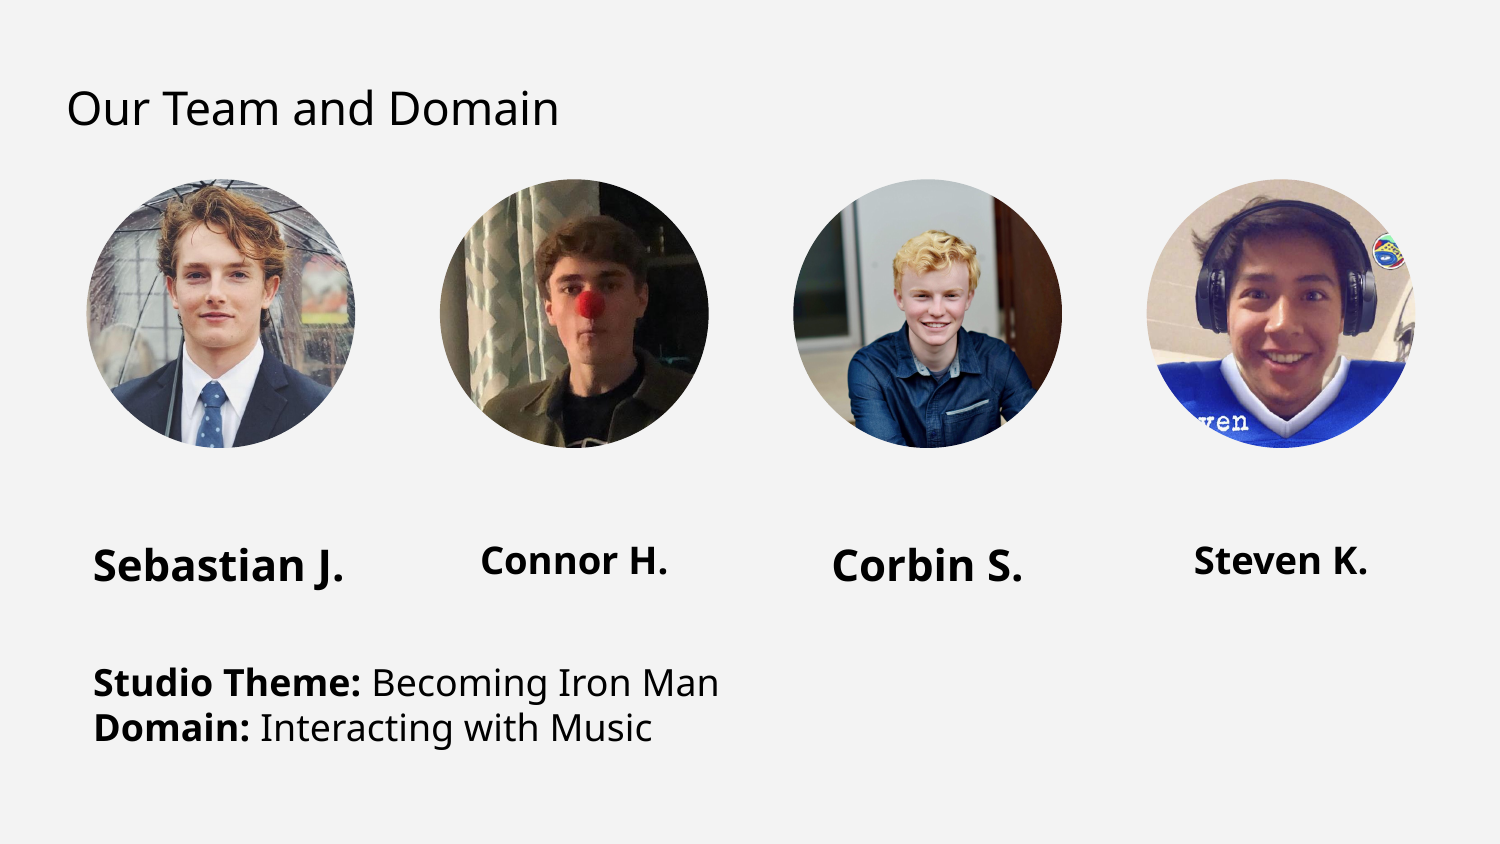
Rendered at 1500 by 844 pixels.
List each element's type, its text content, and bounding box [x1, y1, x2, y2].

text_box Sebastian J. [42, 514, 396, 598]
text_box Connor H. [397, 514, 751, 598]
text_box Corbin S. [751, 514, 1104, 598]
text_box Steven K. [1104, 514, 1458, 598]
text_box Studio Theme: Becoming Iron Man Domain: Interacting with Music [78, 643, 1324, 764]
picture [86, 179, 356, 449]
picture [1146, 179, 1416, 449]
title Our Team and Domain [51, 60, 1449, 155]
picture [439, 179, 709, 449]
picture [793, 179, 1063, 449]
